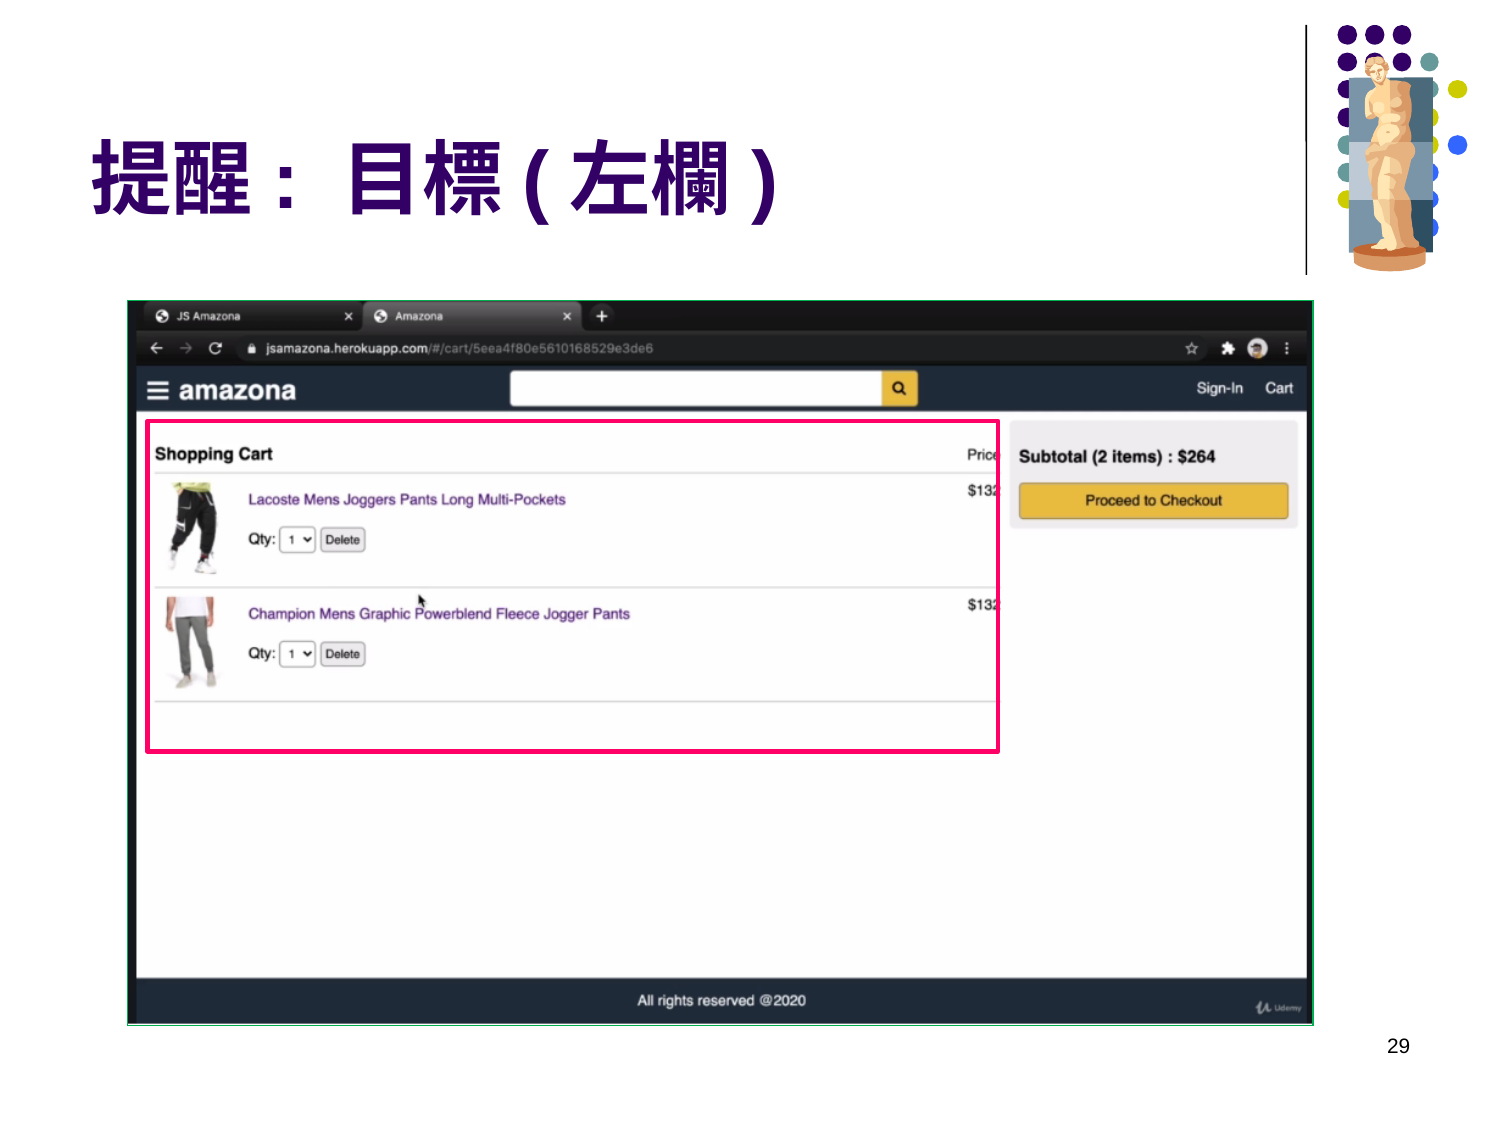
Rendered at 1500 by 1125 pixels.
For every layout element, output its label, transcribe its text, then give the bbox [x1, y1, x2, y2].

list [128, 301, 1313, 1026]
slide_number 29 [1074, 1024, 1426, 1101]
title 提醒: 目標(左欄) [74, 19, 1313, 233]
